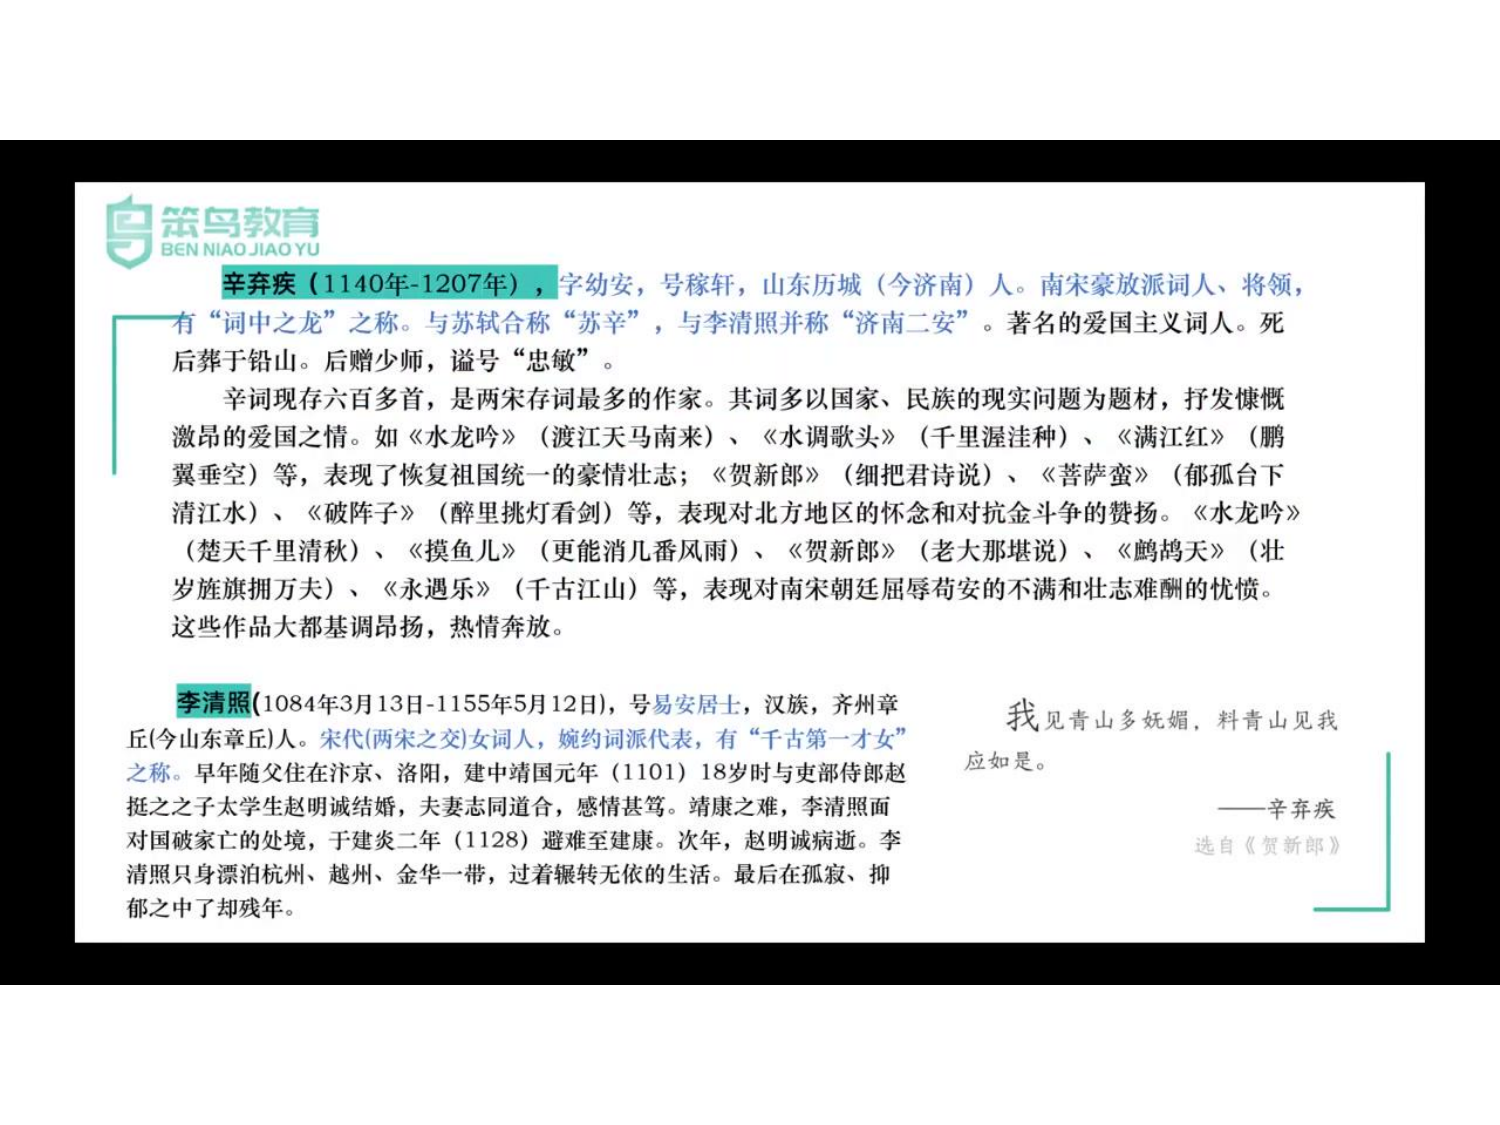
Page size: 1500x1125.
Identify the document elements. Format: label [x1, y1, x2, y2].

picture [0, 140, 1500, 985]
